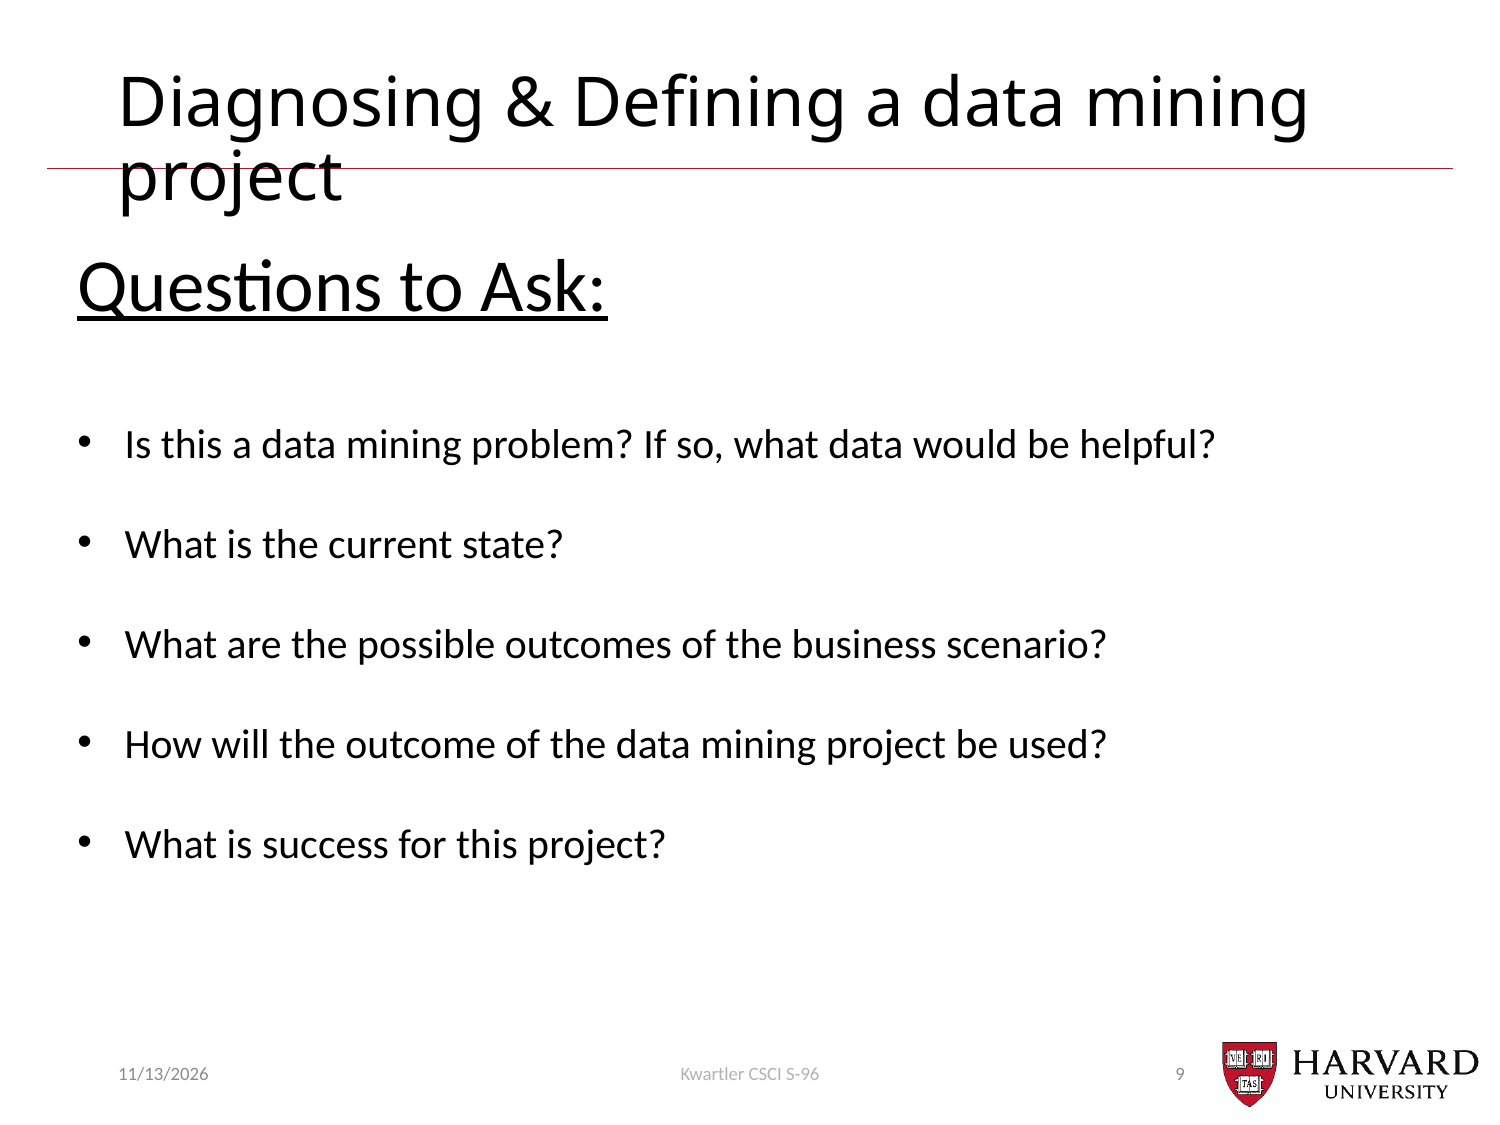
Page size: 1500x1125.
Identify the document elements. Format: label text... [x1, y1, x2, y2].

picture [1200, 1024, 1500, 1125]
text_box Questions to Ask: Is this a data mining problem? If so, what data would be helpful? What is the current state? What are the possible outcomes of the business scenario? How will the outcome of the data mining project be used? What is success for this project? [62, 228, 1233, 874]
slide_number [103, 1042, 441, 1103]
slide_number 9 [1059, 1042, 1200, 1103]
footer Kwartler CSCI S-96 [496, 1042, 1004, 1103]
title Diagnosing & Defining a data mining project [103, 59, 1397, 157]
